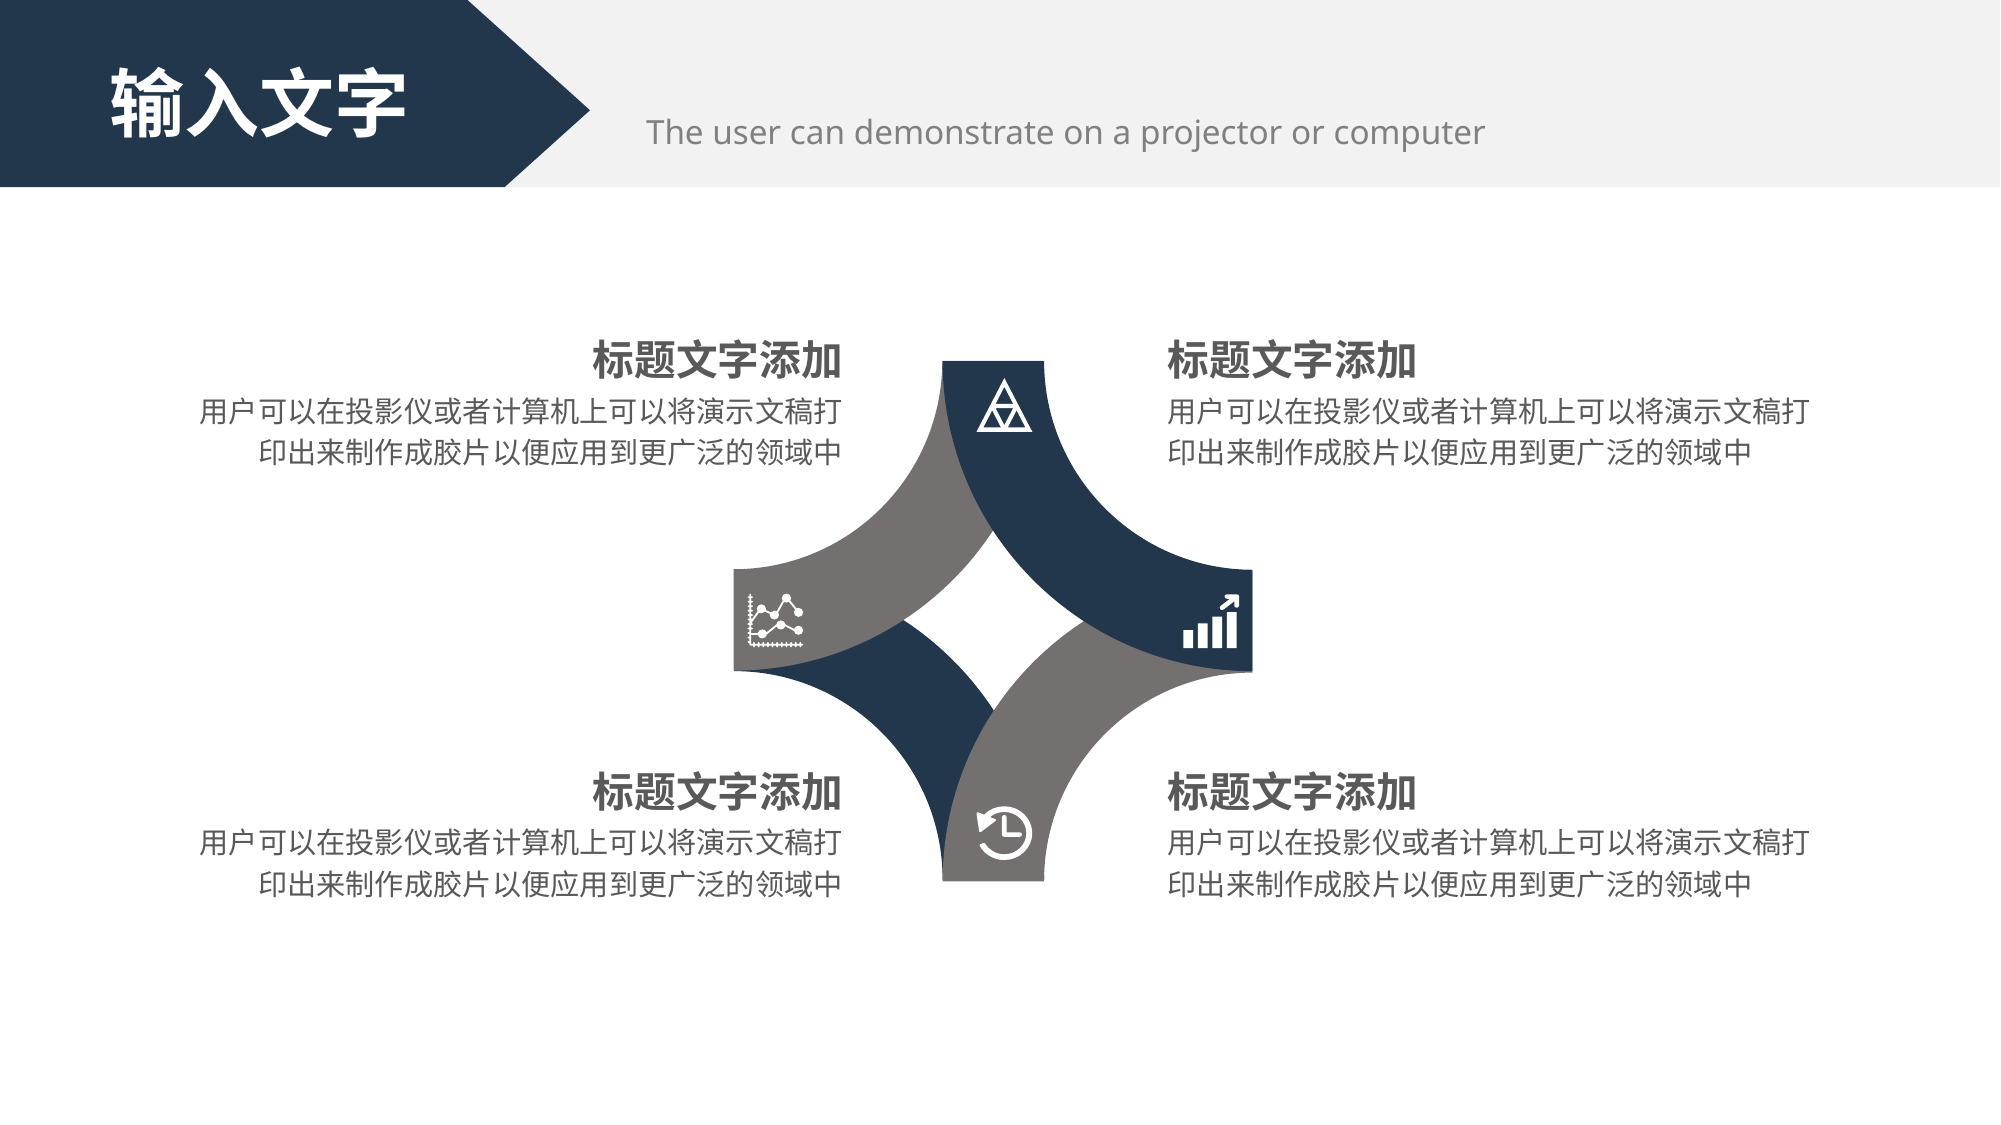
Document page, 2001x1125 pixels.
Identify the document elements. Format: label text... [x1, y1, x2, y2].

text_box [1152, 748, 1846, 911]
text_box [164, 316, 858, 479]
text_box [244, 49, 1655, 156]
text_box [0, 0, 541, 189]
text_box 输入文字 [94, 49, 244, 154]
text_box [471, 0, 2000, 188]
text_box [164, 748, 858, 911]
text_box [747, 301, 1253, 942]
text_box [1152, 316, 1846, 479]
